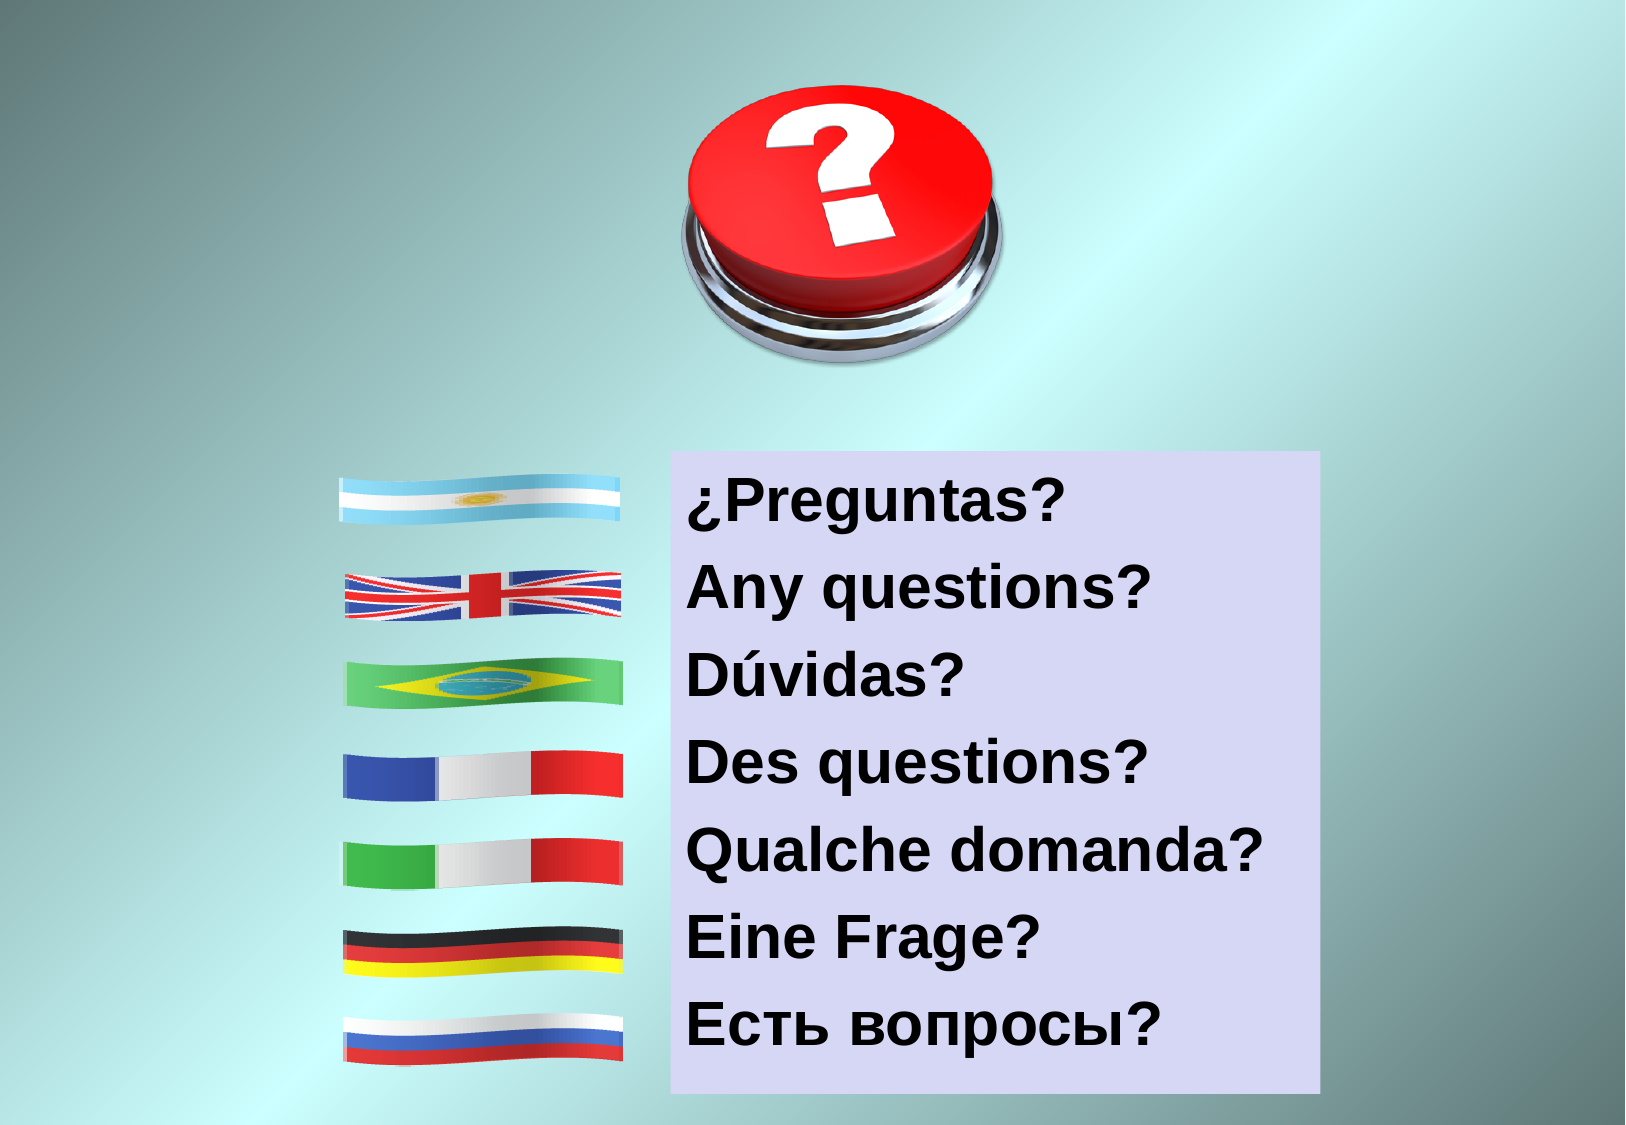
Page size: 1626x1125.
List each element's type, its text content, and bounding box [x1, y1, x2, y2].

picture [670, 54, 1026, 394]
list ¿Preguntas? Any questions? Dúvidas? Des questions? Qualche domanda? Eine Frage? Есть вопросы? [670, 450, 1321, 1095]
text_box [339, 472, 627, 1067]
